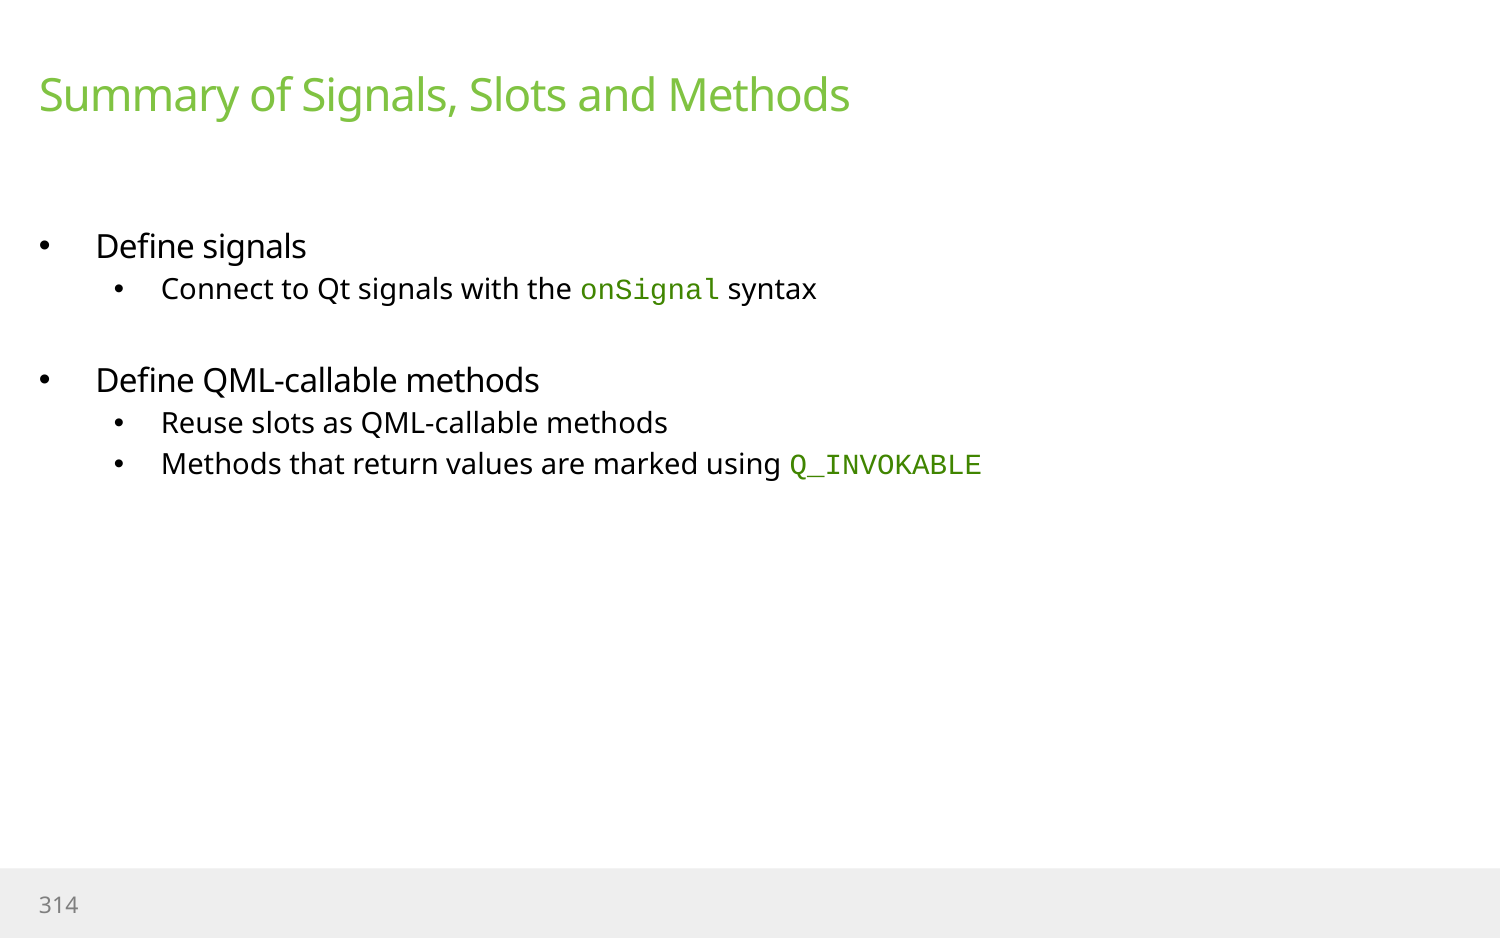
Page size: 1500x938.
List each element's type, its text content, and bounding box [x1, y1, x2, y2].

slide_number 314 [39, 892, 410, 921]
list Define signals Connect to Qt signals with the onSignal syntax Define QML-callable methods Reuse slots as QML-callable methods Methods that return values are marked using Q_INVOKABLE [39, 224, 1272, 846]
title Summary of Signals, Slots and Methods [39, 66, 1052, 196]
